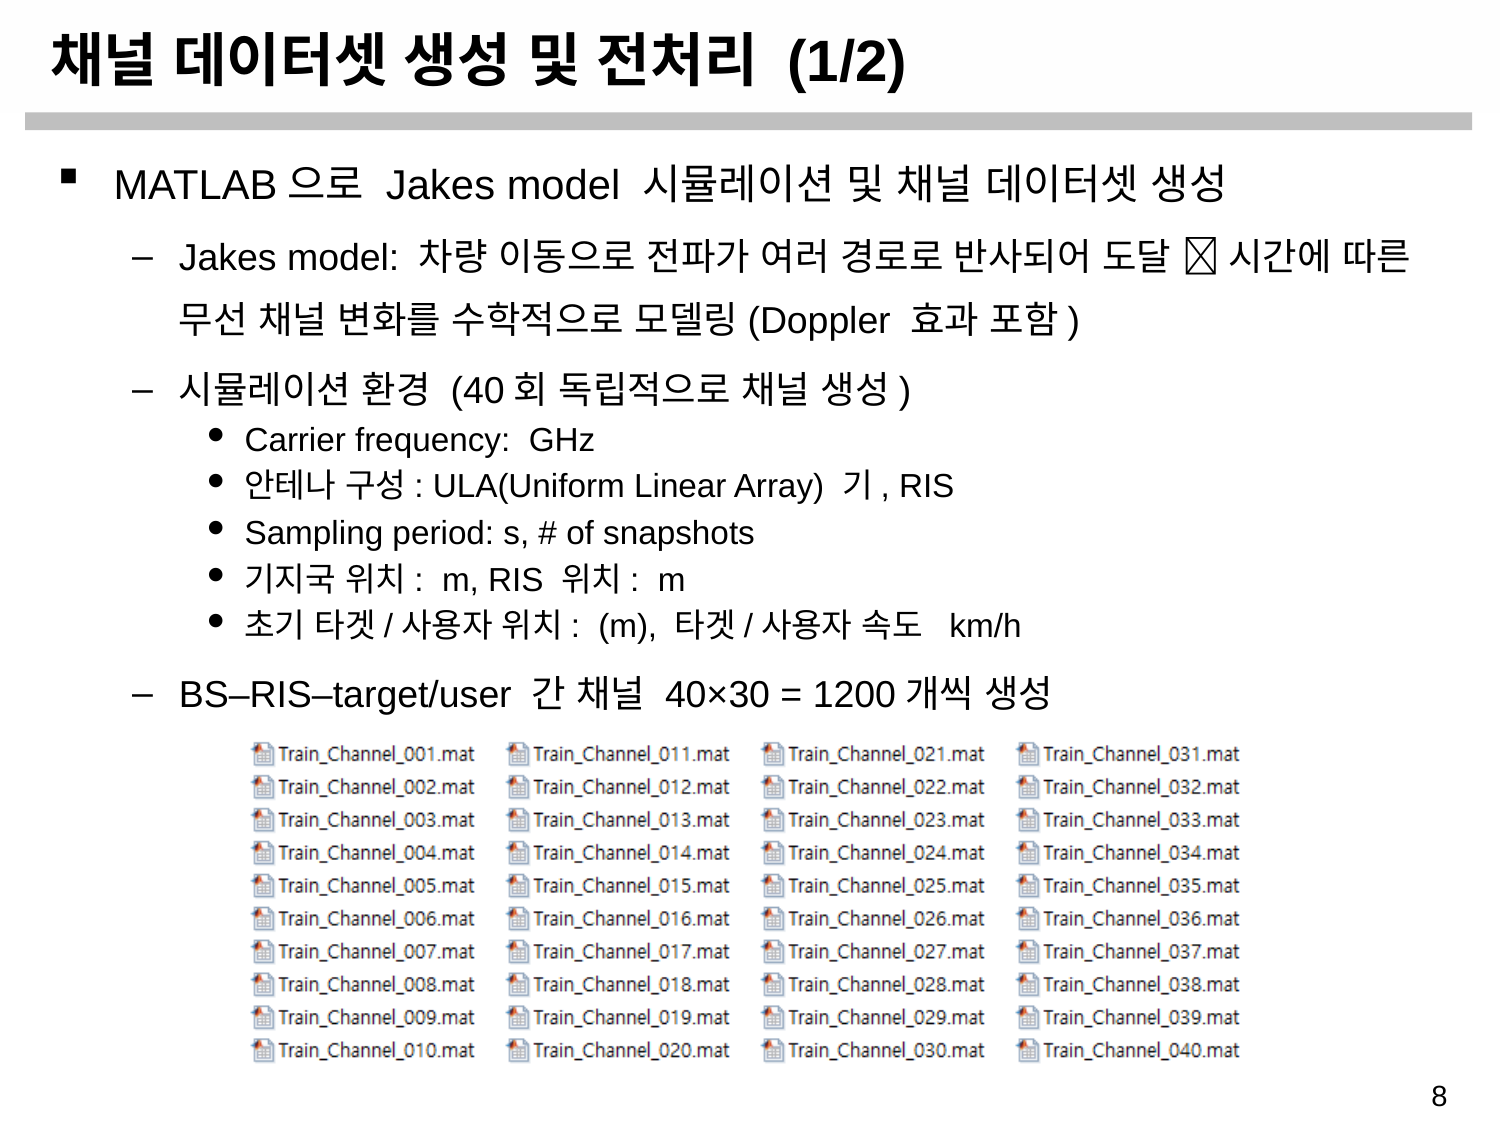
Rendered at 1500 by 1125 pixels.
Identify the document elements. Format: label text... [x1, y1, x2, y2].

title 채널 데이터셋 생성 및 전처리 (1/2) [35, 1, 1461, 114]
picture [0, 0, 1500, 112]
slide_number 8 [1112, 1069, 1463, 1111]
picture [243, 733, 1252, 1071]
